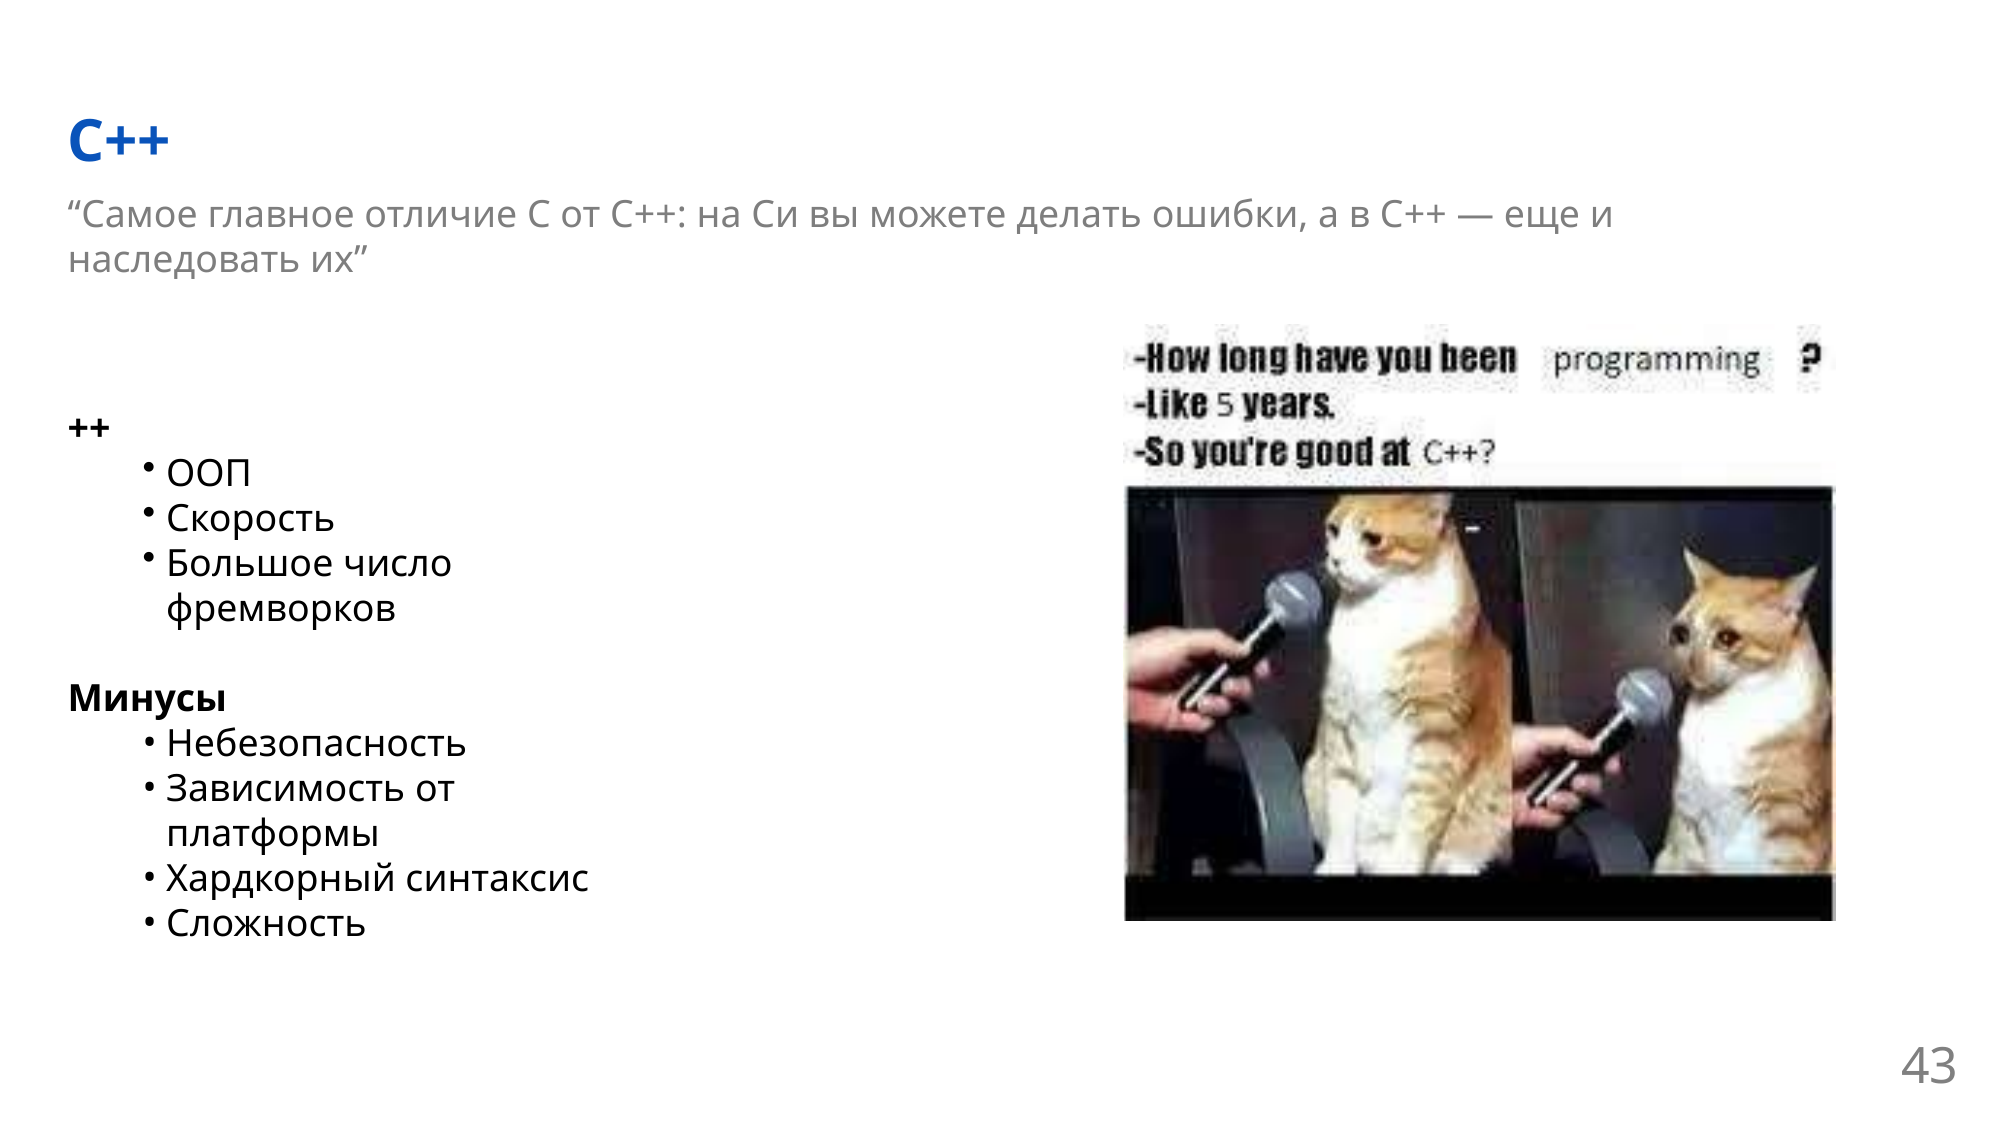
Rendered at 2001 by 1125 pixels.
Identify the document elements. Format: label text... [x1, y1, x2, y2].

picture [1123, 324, 1836, 921]
text_box 43 [1875, 1026, 1984, 1101]
text_box ++ ООП Скорость Большое число фремворков Минусы Небезопасность Зависимость от платформы Хардкорный синтаксис Сложность [65, 401, 652, 944]
text_box C++ “Самое главное отличие C от C++: на Си вы можете делать ошибки, а в C++ — еще и наследовать их” [65, 74, 1798, 280]
